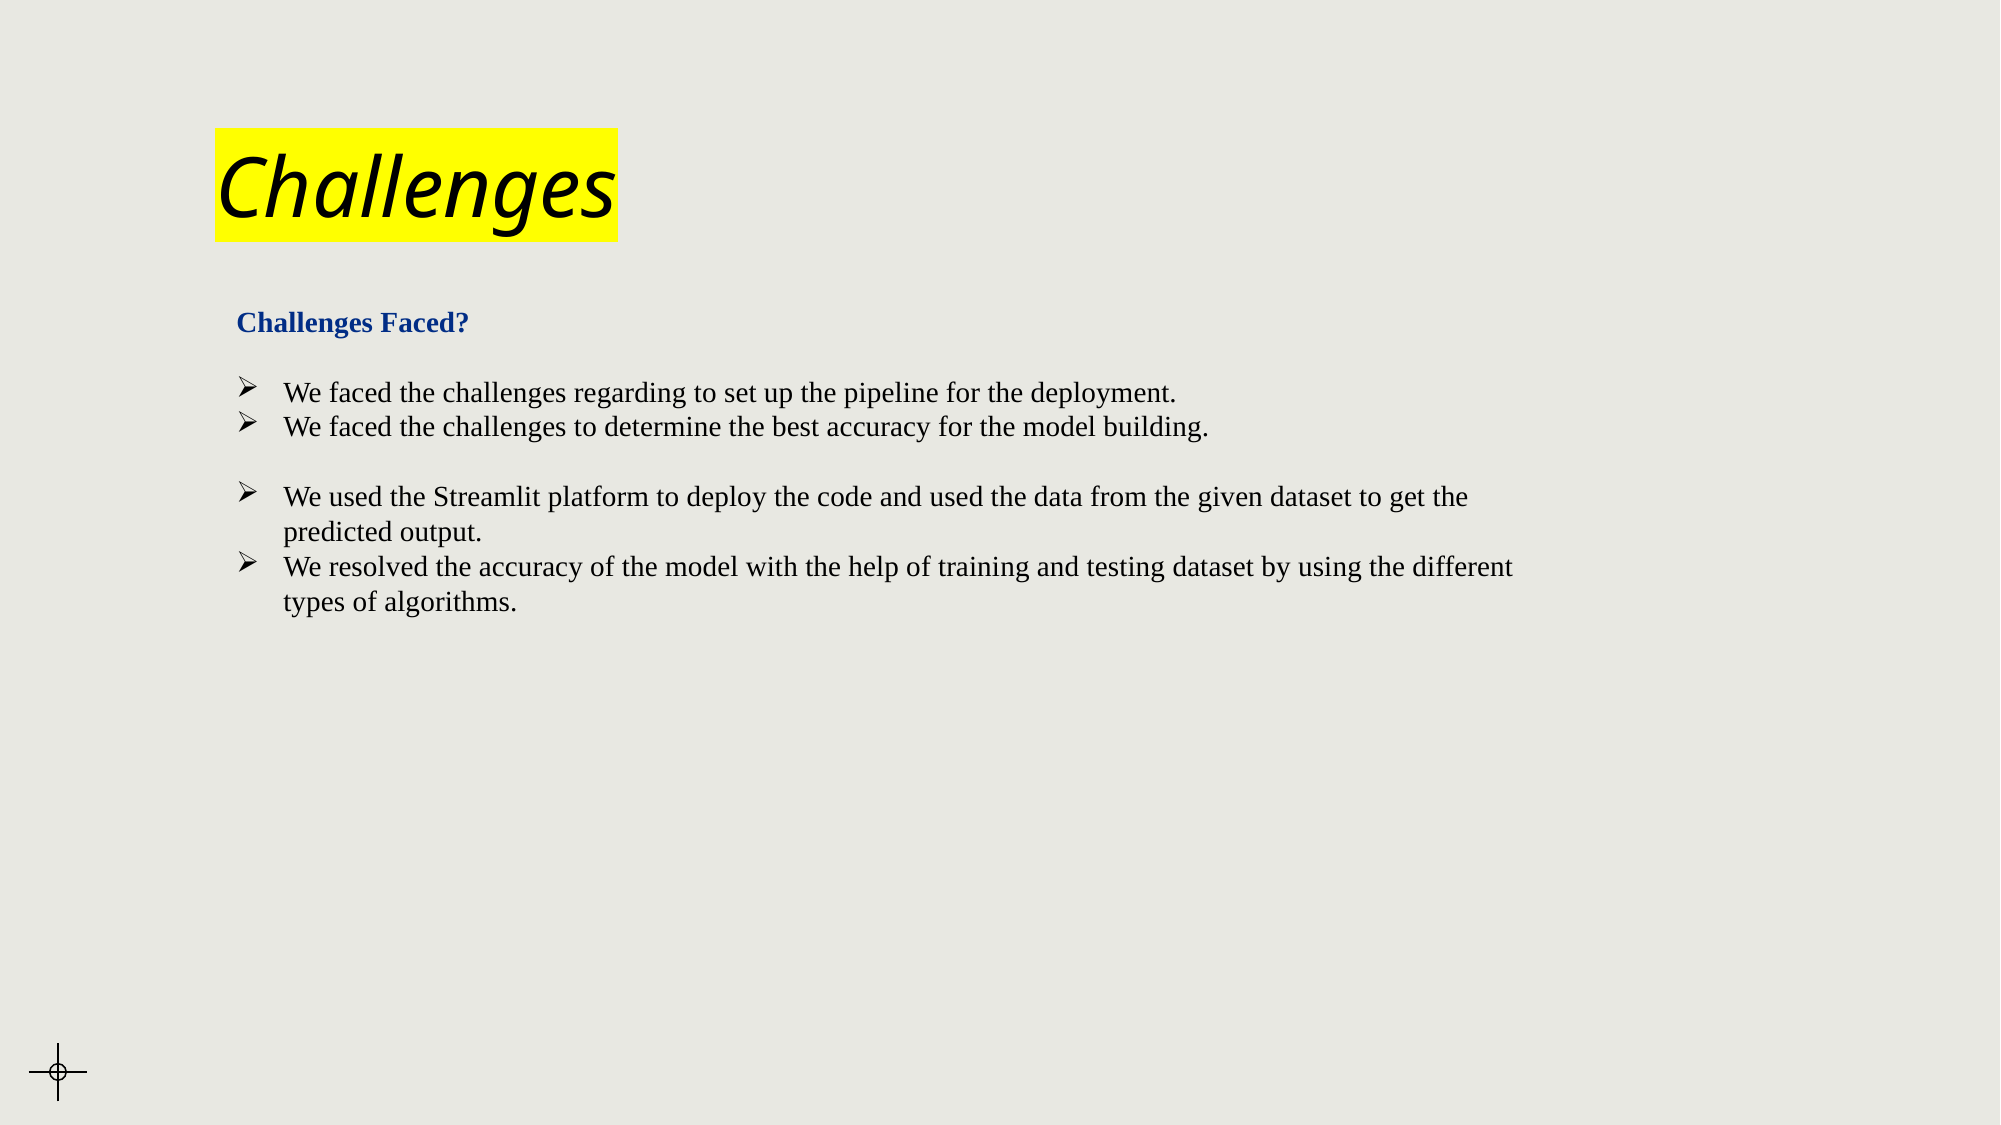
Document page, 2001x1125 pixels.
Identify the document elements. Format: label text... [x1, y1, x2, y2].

title Challenges [200, 59, 1758, 242]
text_box Challenges Faced? We faced the challenges regarding to set up the pipeline for the deployment. We faced the challenges to determine the best accuracy for the model building. We used the Streamlit platform to deploy the code and used the data from the given dataset to get the predicted output. We resolved the accuracy of the model with the help of training and testing dataset by using the different types of algorithms. [221, 295, 1592, 695]
